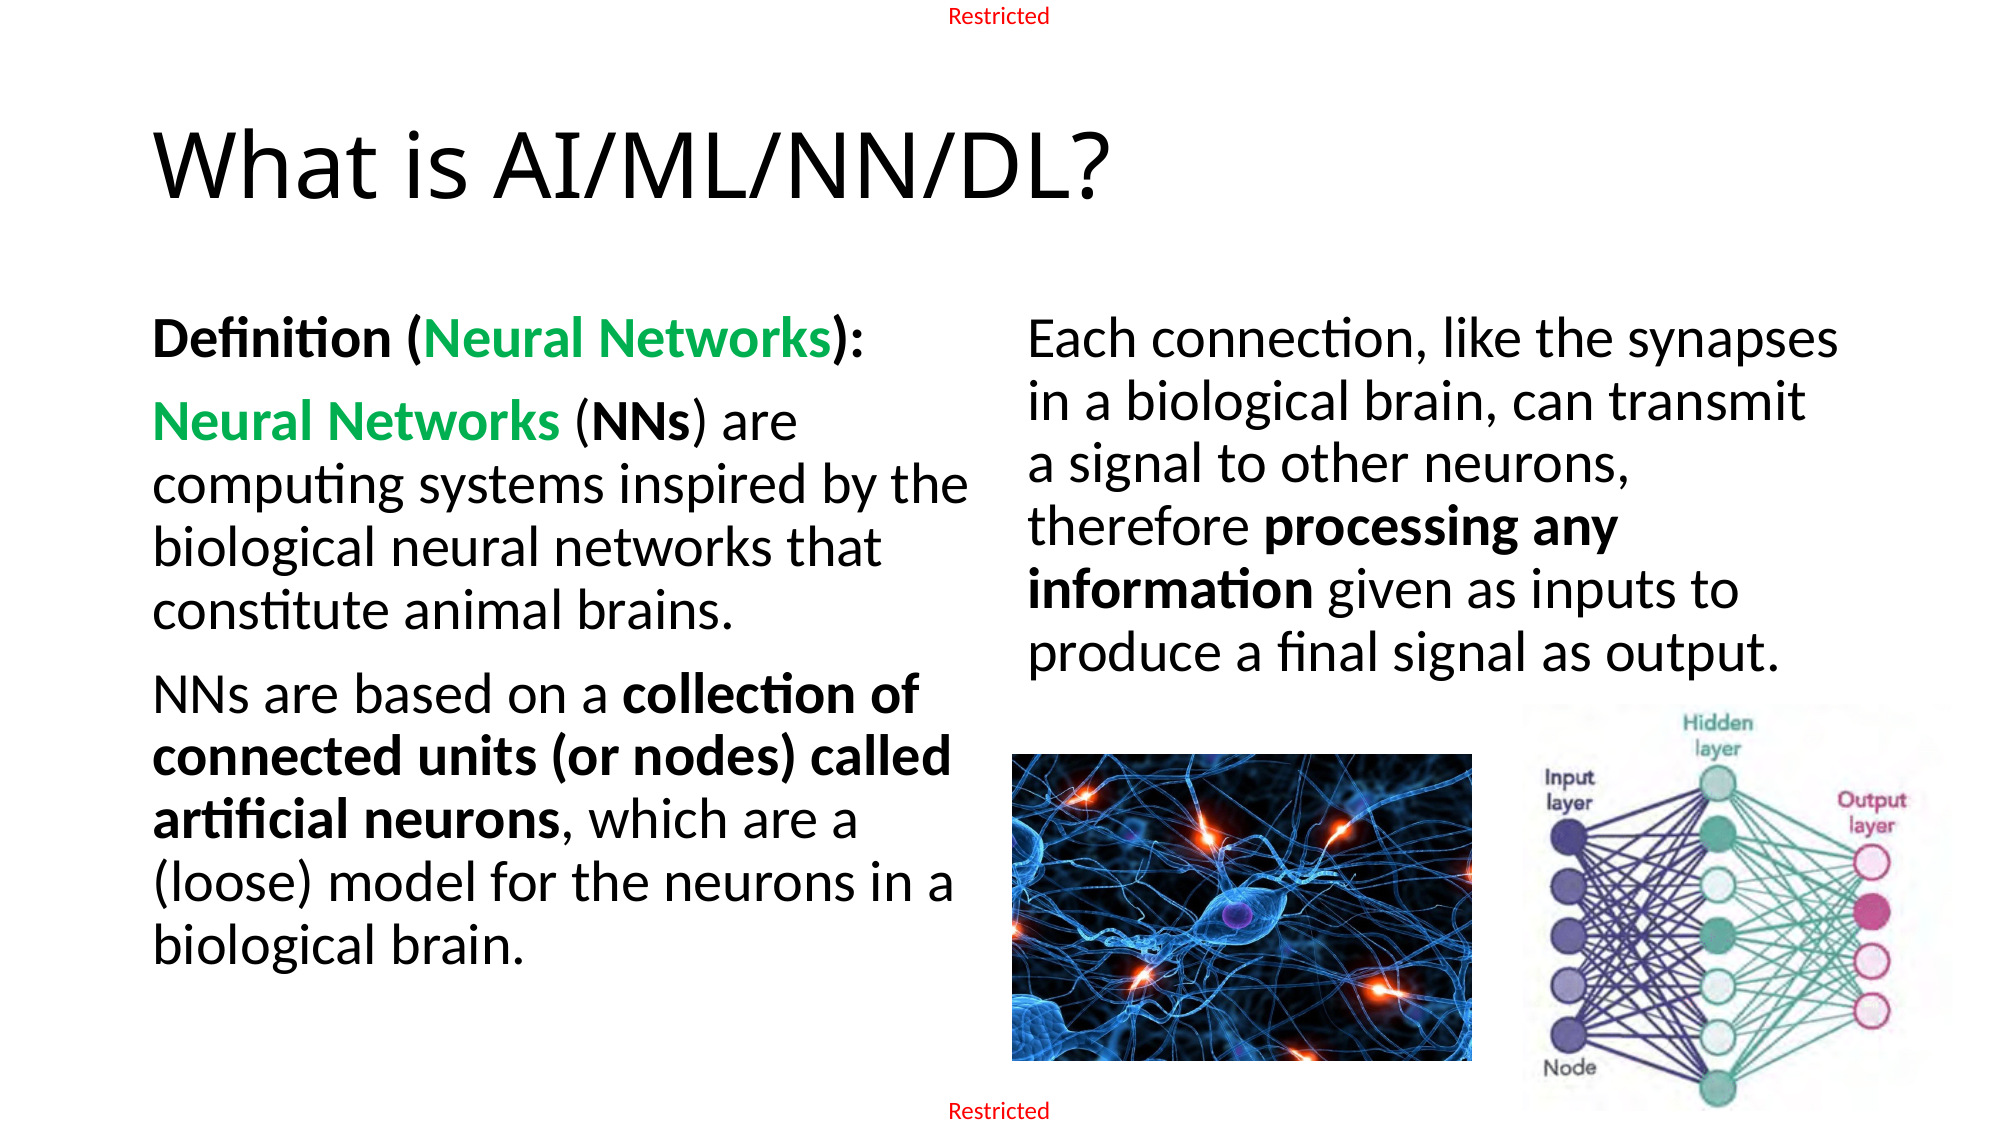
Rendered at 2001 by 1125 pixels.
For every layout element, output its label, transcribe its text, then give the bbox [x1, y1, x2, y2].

list Each connection, like the synapses in a biological brain, can transmit a signal to other neurons, therefore processing any information given as inputs to produce a final signal as output. [1012, 299, 1863, 1014]
picture [1012, 754, 1472, 1061]
list Definition (Neural Networks): Neural Networks (NNs) are computing systems inspired by the biological neural networks that constitute animal brains. NNs are based on a collection of connected units (or nodes) called artificial neurons, which are a (loose) model for the neurons in a biological brain. [137, 299, 988, 1125]
title What is AI/ML/NN/DL? [137, 59, 1863, 278]
picture [1522, 704, 1953, 1111]
